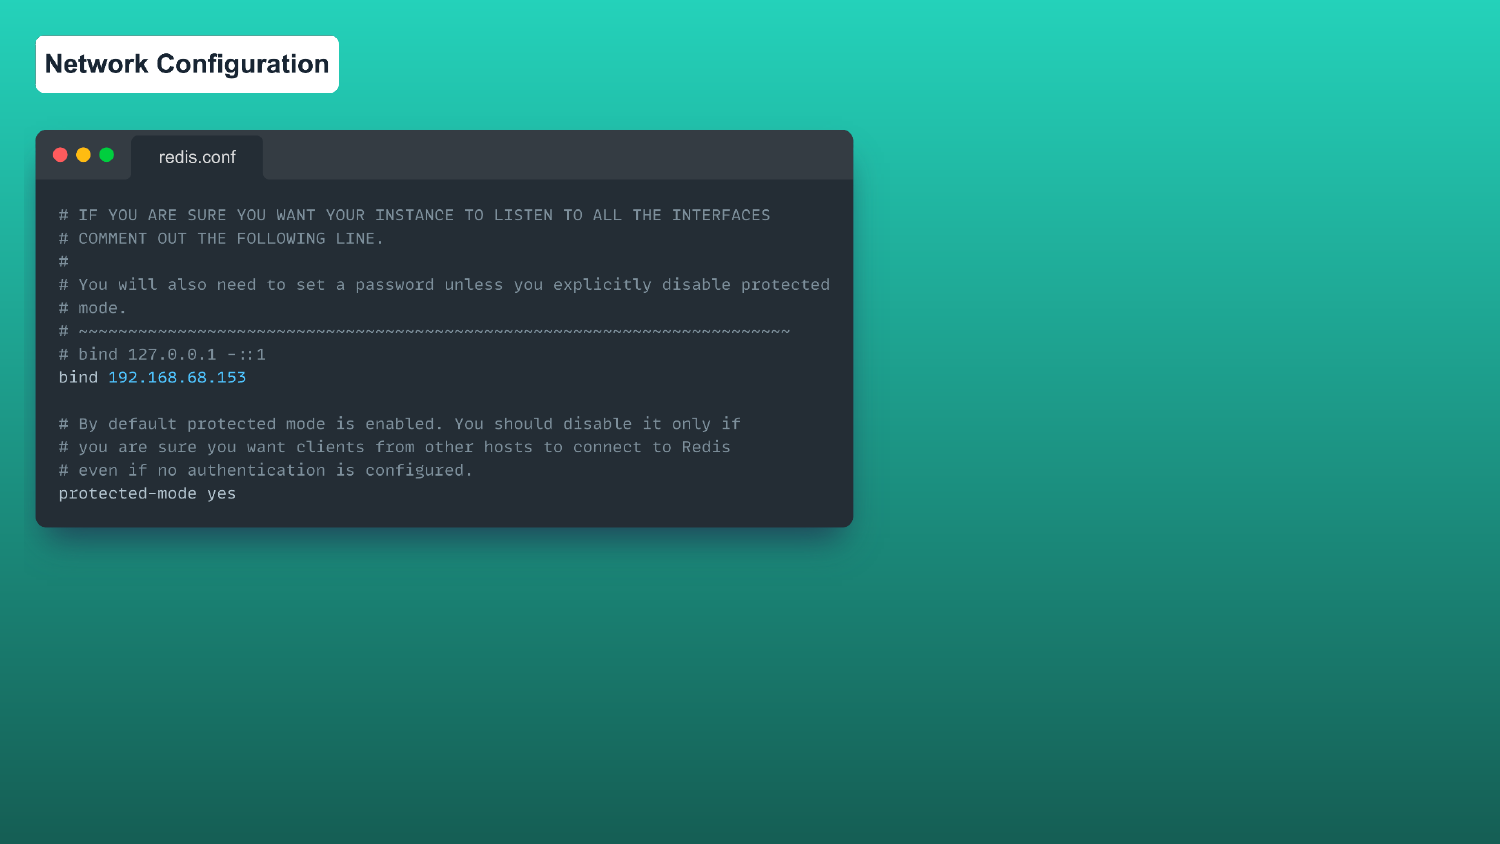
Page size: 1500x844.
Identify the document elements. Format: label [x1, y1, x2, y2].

picture [24, 24, 1437, 819]
